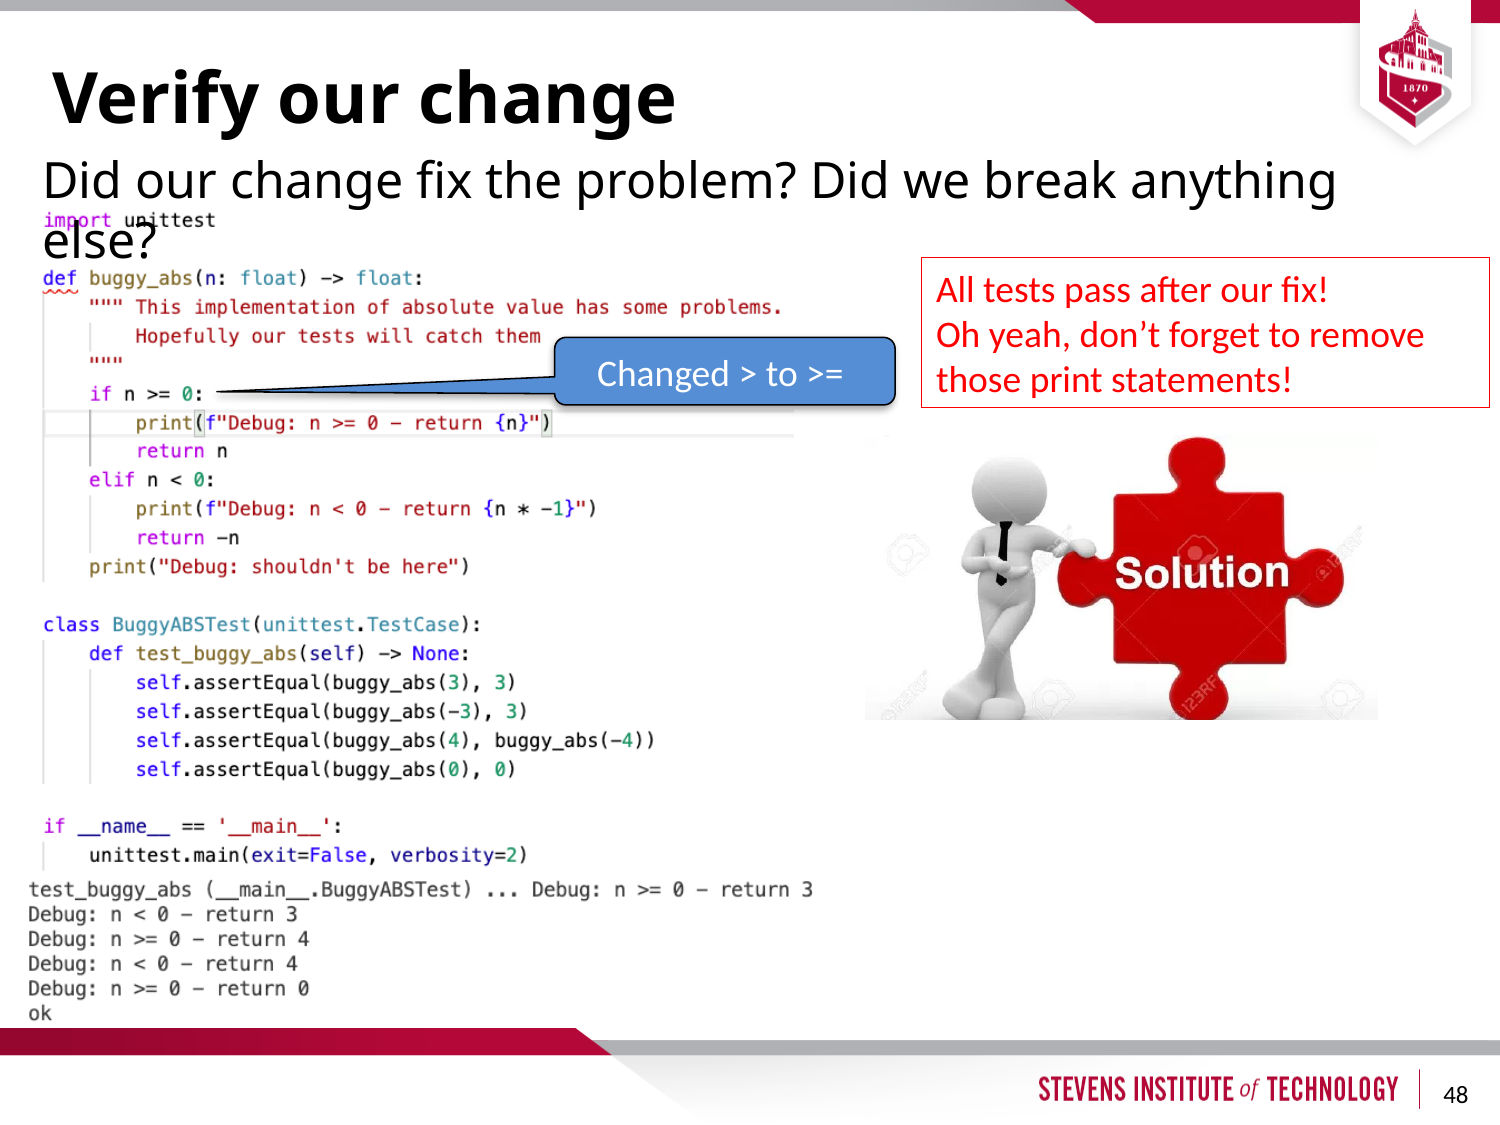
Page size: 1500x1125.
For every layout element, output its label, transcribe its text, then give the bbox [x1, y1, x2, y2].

text_box All tests pass after our fix! Oh yeah, don’t forget to remove those print statements! [921, 257, 1490, 408]
picture [27, 879, 819, 1025]
picture [0, 0, 1500, 160]
title Verify our change [37, 45, 1338, 150]
picture [36, 208, 794, 874]
text_box Changed > to >= [798, 336, 896, 406]
list Did our change fix the problem? Did we break anything else? [27, 141, 1423, 242]
slide_number 48 [1428, 1071, 1490, 1108]
picture [865, 435, 1378, 720]
picture [0, 1028, 1500, 1125]
